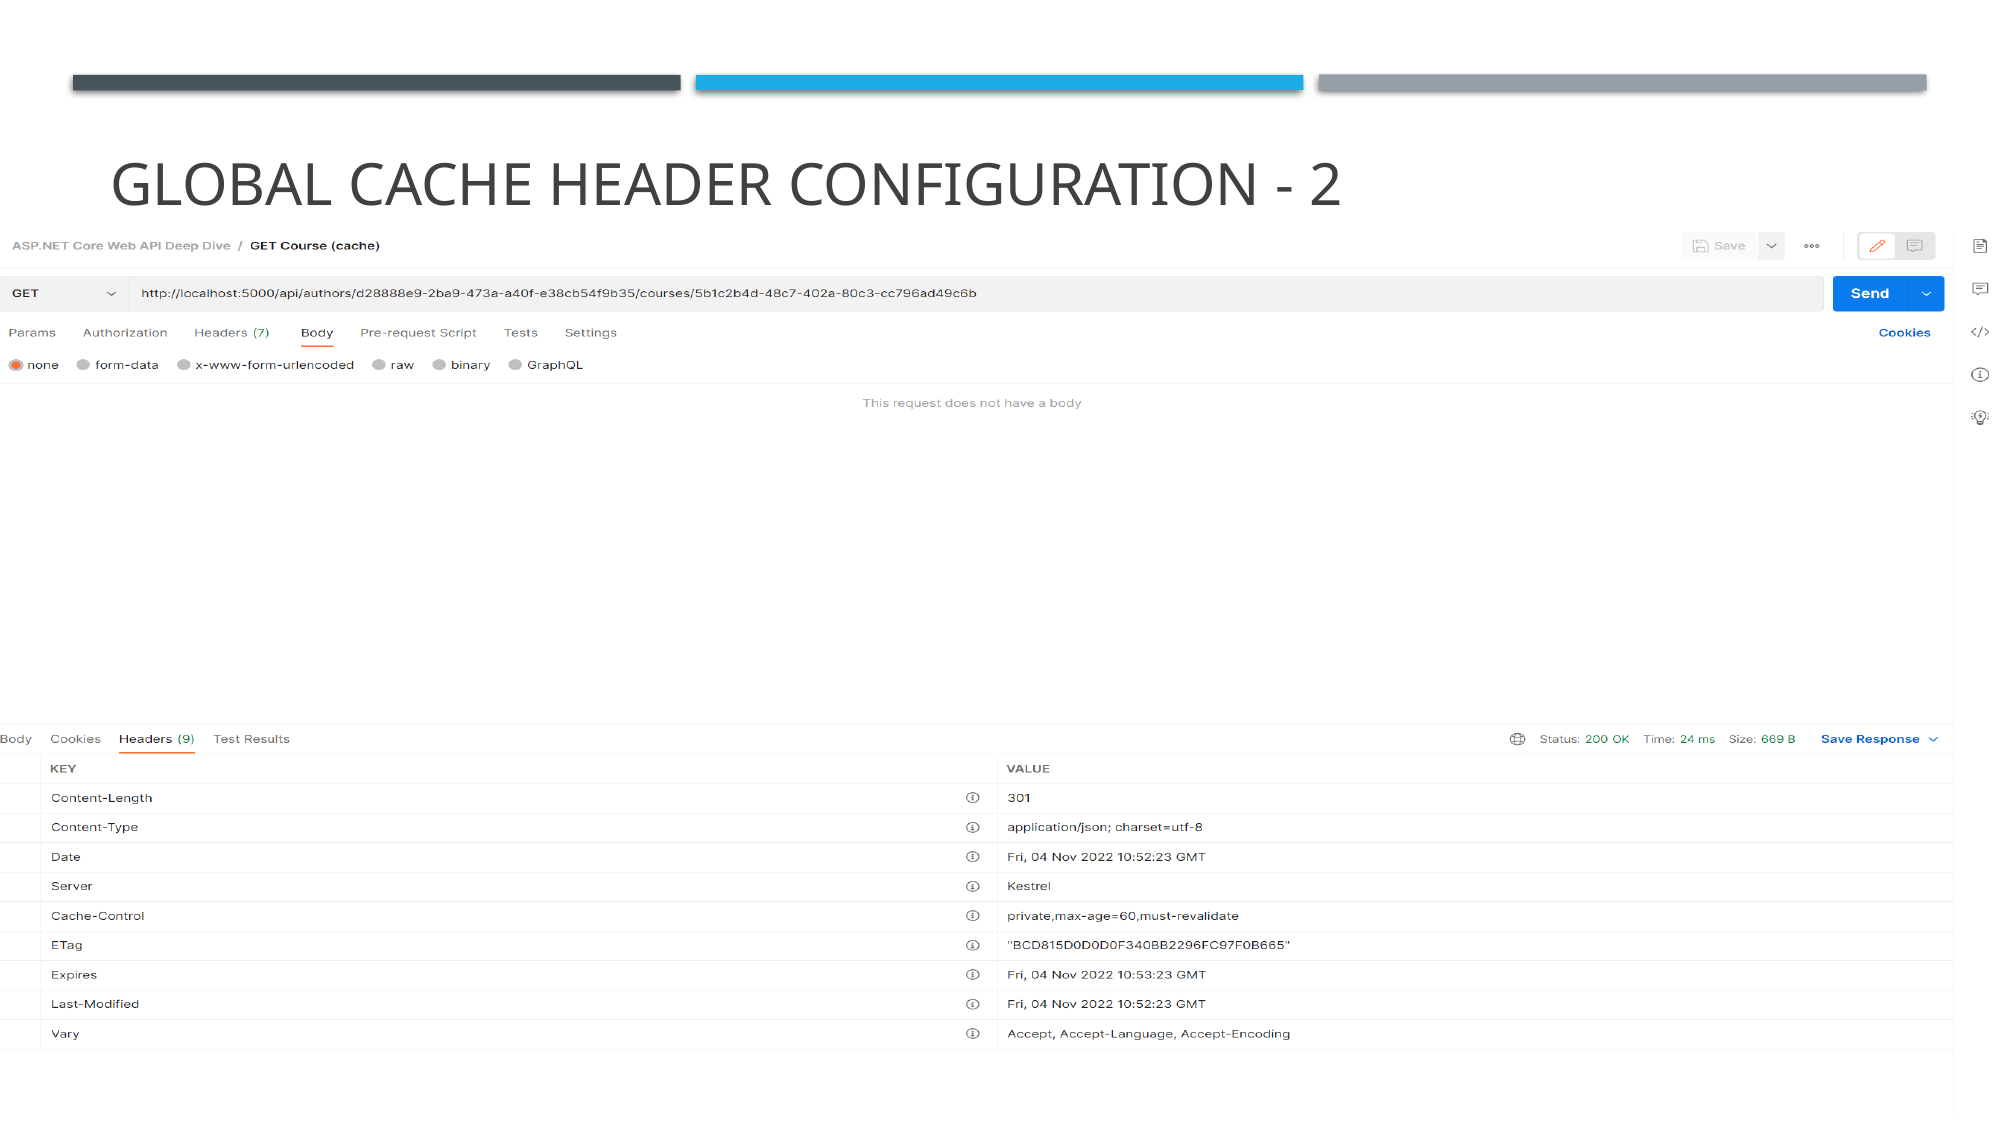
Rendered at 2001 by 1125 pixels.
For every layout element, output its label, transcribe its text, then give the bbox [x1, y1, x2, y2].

title Global cache header configuration - 2 [95, 115, 1905, 225]
picture [0, 232, 2000, 1116]
